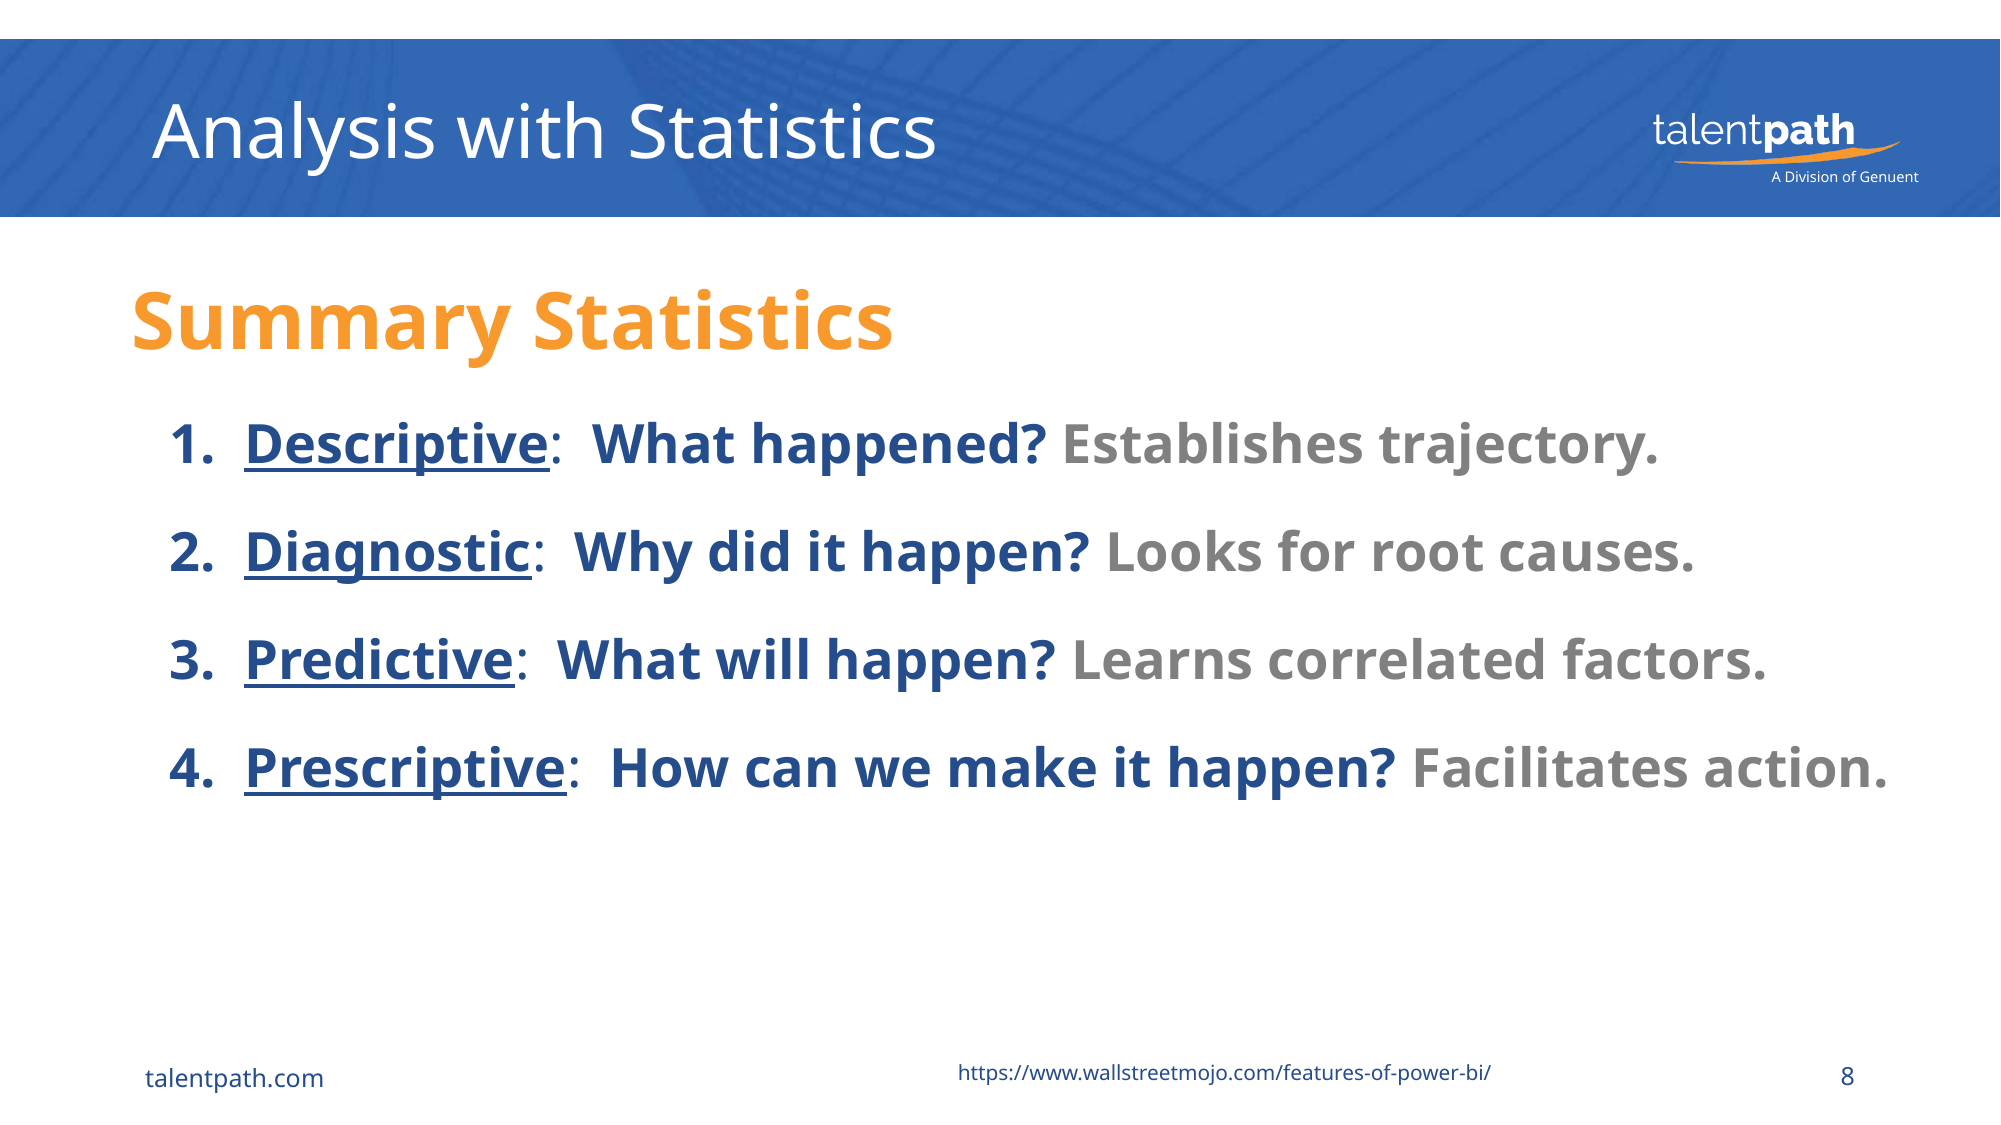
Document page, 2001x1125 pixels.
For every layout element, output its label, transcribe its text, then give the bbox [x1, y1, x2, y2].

text_box https://www.wallstreetmojo.com/features-of-power-bi/ [943, 1052, 1835, 1093]
picture [0, 39, 2000, 217]
slide_number talentpath.com [130, 1047, 581, 1108]
slide_number 8 [1419, 1047, 1870, 1108]
title Analysis with Statistics [137, 42, 1863, 227]
list Summary Statistics Descriptive: What happened? Establishes trajectory. Diagnostic: Why did it happen? Looks for root causes. Predictive: What will happen? Learns correlated factors. Prescriptive: How can we make it happen? Facilitates action. [116, 273, 1908, 836]
